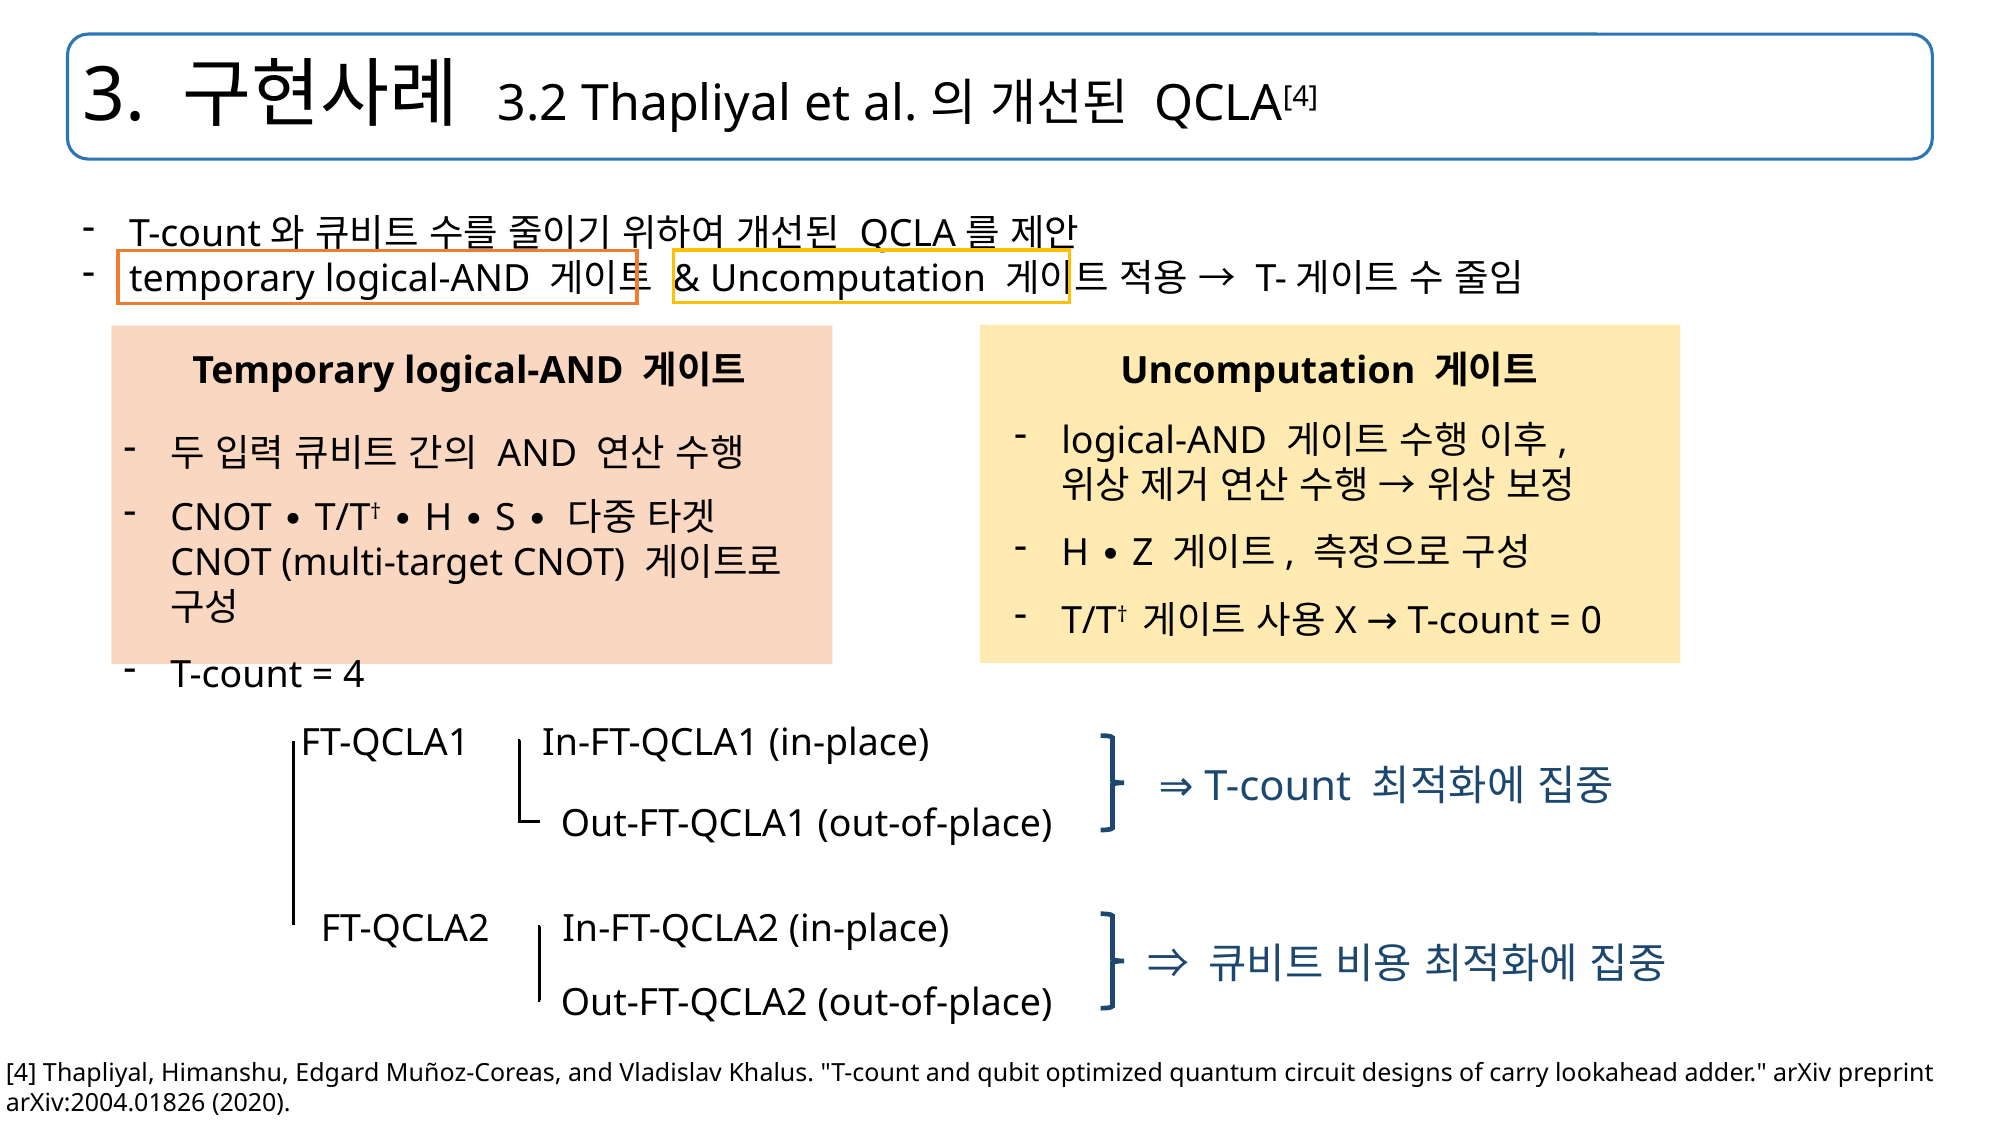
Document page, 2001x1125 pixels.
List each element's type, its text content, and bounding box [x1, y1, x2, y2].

text_box Temporary logical-AND 게이트 [169, 338, 770, 399]
text_box [673, 249, 1071, 304]
text_box Uncomputation 게이트 [1049, 338, 1610, 399]
title 3. 구현사례 3.2 Thapliyal et al.의 개선된 QCLA[4] [67, 34, 1933, 160]
text_box [979, 323, 1682, 664]
text_box logical-AND 게이트 수행 이후, 위상 제거 연산 수행 → 위상 보정 H ∙ Z 게이트, 측정으로 구성 T/T† 게이트 사용X → T-count = 0 [999, 408, 1659, 649]
text_box [110, 325, 833, 665]
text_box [251, 710, 1720, 1032]
text_box 두 입력 큐비트 간의 AND 연산 수행 CNOT ∙ T/T† ∙ H ∙ S ∙ 다중 타겟 CNOT (multi-target CNOT) 게이트로 구성 T-count = 4 [108, 399, 830, 703]
text_box T-count와 큐비트 수를 줄이기 위하여 개선된 QCLA를 제안 temporary logical-AND 게이트 & Uncomputation 게이트 적용 → T-게이트 수 줄임 [67, 179, 1777, 307]
text_box [117, 250, 638, 304]
text_box [4] Thapliyal, Himanshu, Edgard Muñoz-Coreas, and Vladislav Khalus. "T-count and qubit optimized quantum circuit designs of carry lookahead adder." arXiv preprint arXiv:2004.01826 (2020). [0, 1049, 2000, 1124]
